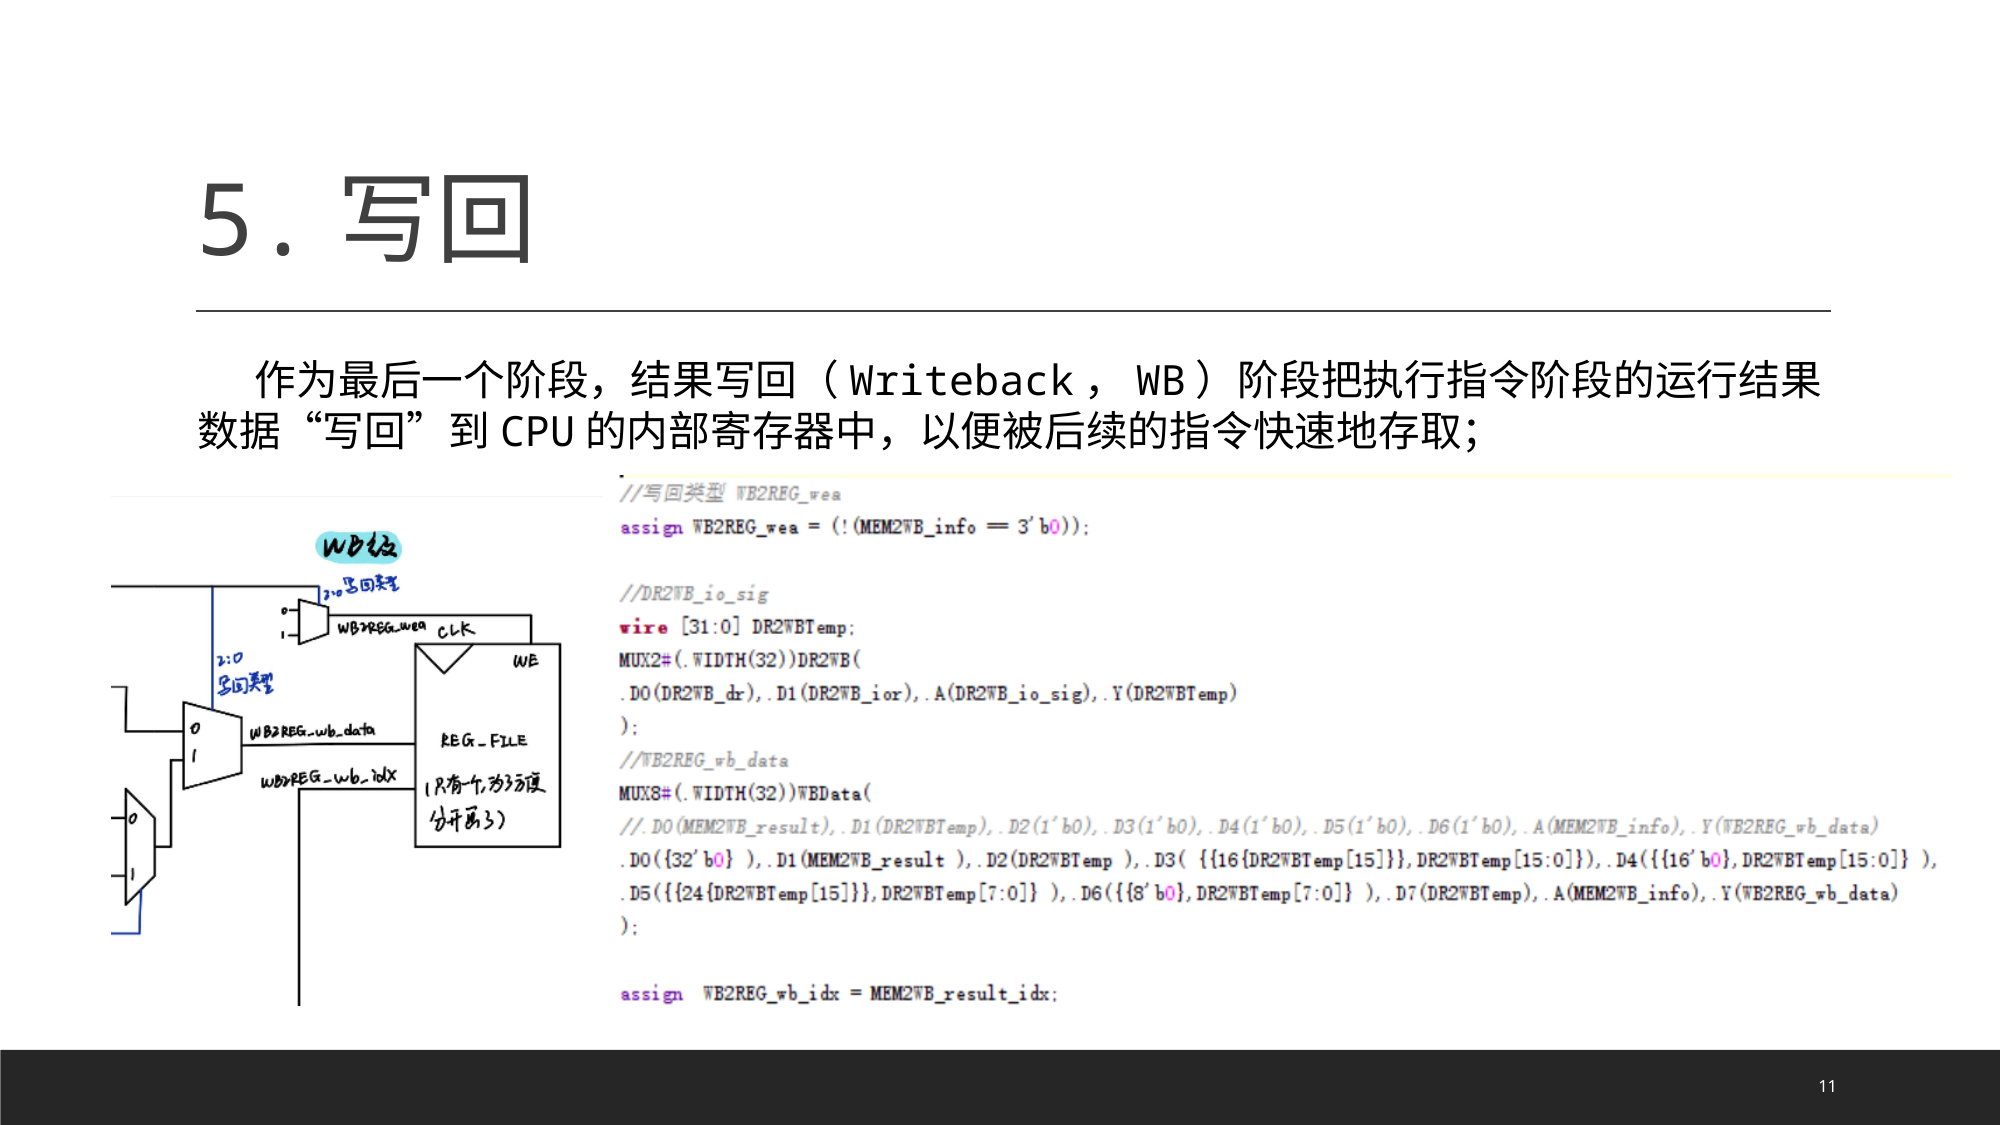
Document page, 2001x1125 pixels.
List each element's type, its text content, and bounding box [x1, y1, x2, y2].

text_box 作为最后一个阶段，结果写回（Writeback，WB）阶段把执行指令阶段的运行结果数据“写回”到CPU的内部寄存器中，以便被后续的指令快速地存取； [182, 337, 1854, 463]
slide_number 11 [1803, 1057, 1932, 1118]
picture [111, 475, 1954, 1029]
title 5.写回 [180, 47, 1830, 285]
